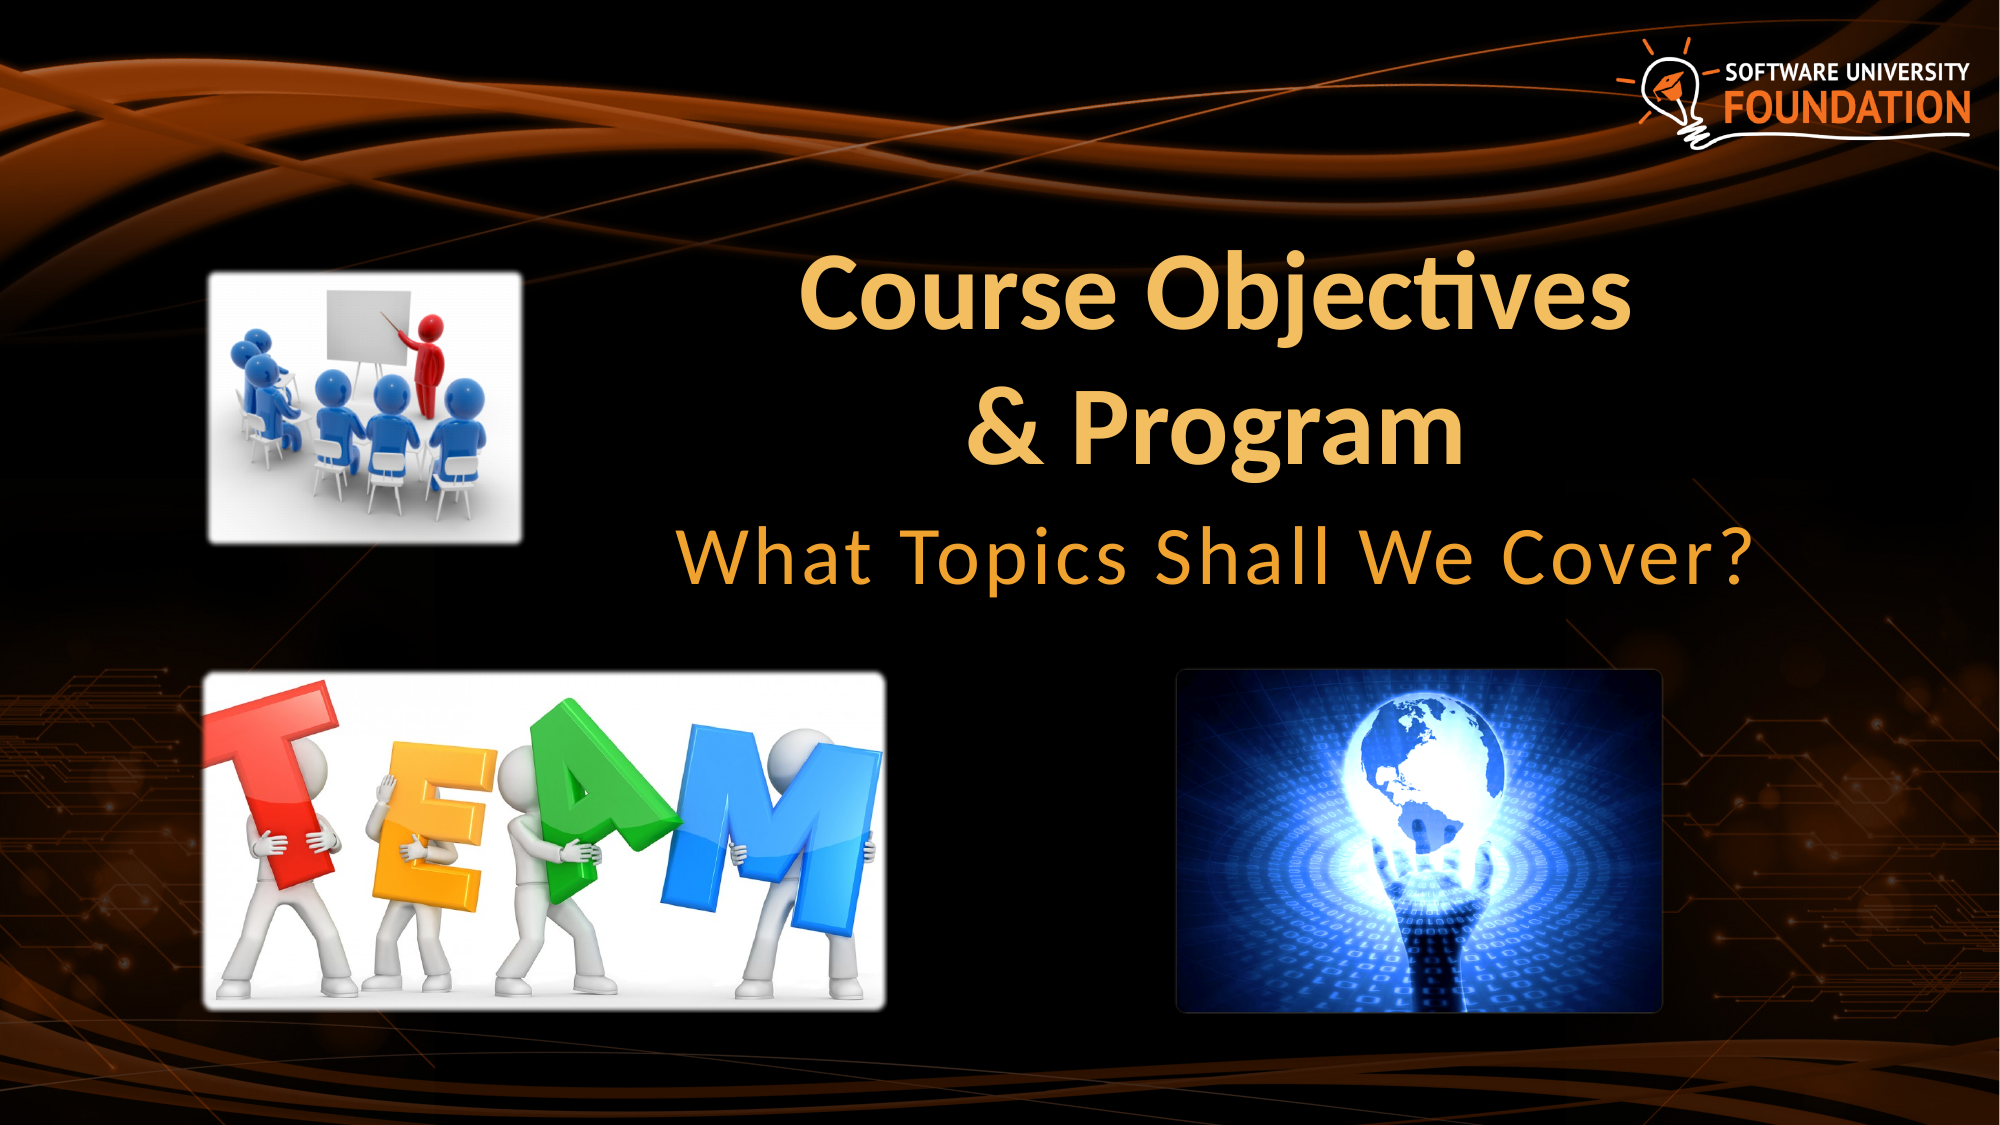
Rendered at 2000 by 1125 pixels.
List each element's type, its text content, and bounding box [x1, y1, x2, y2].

list What Topics Shall We Cover? [624, 489, 1809, 603]
title Course Objectives & Program [624, 212, 1809, 489]
picture [0, 0, 2000, 1125]
